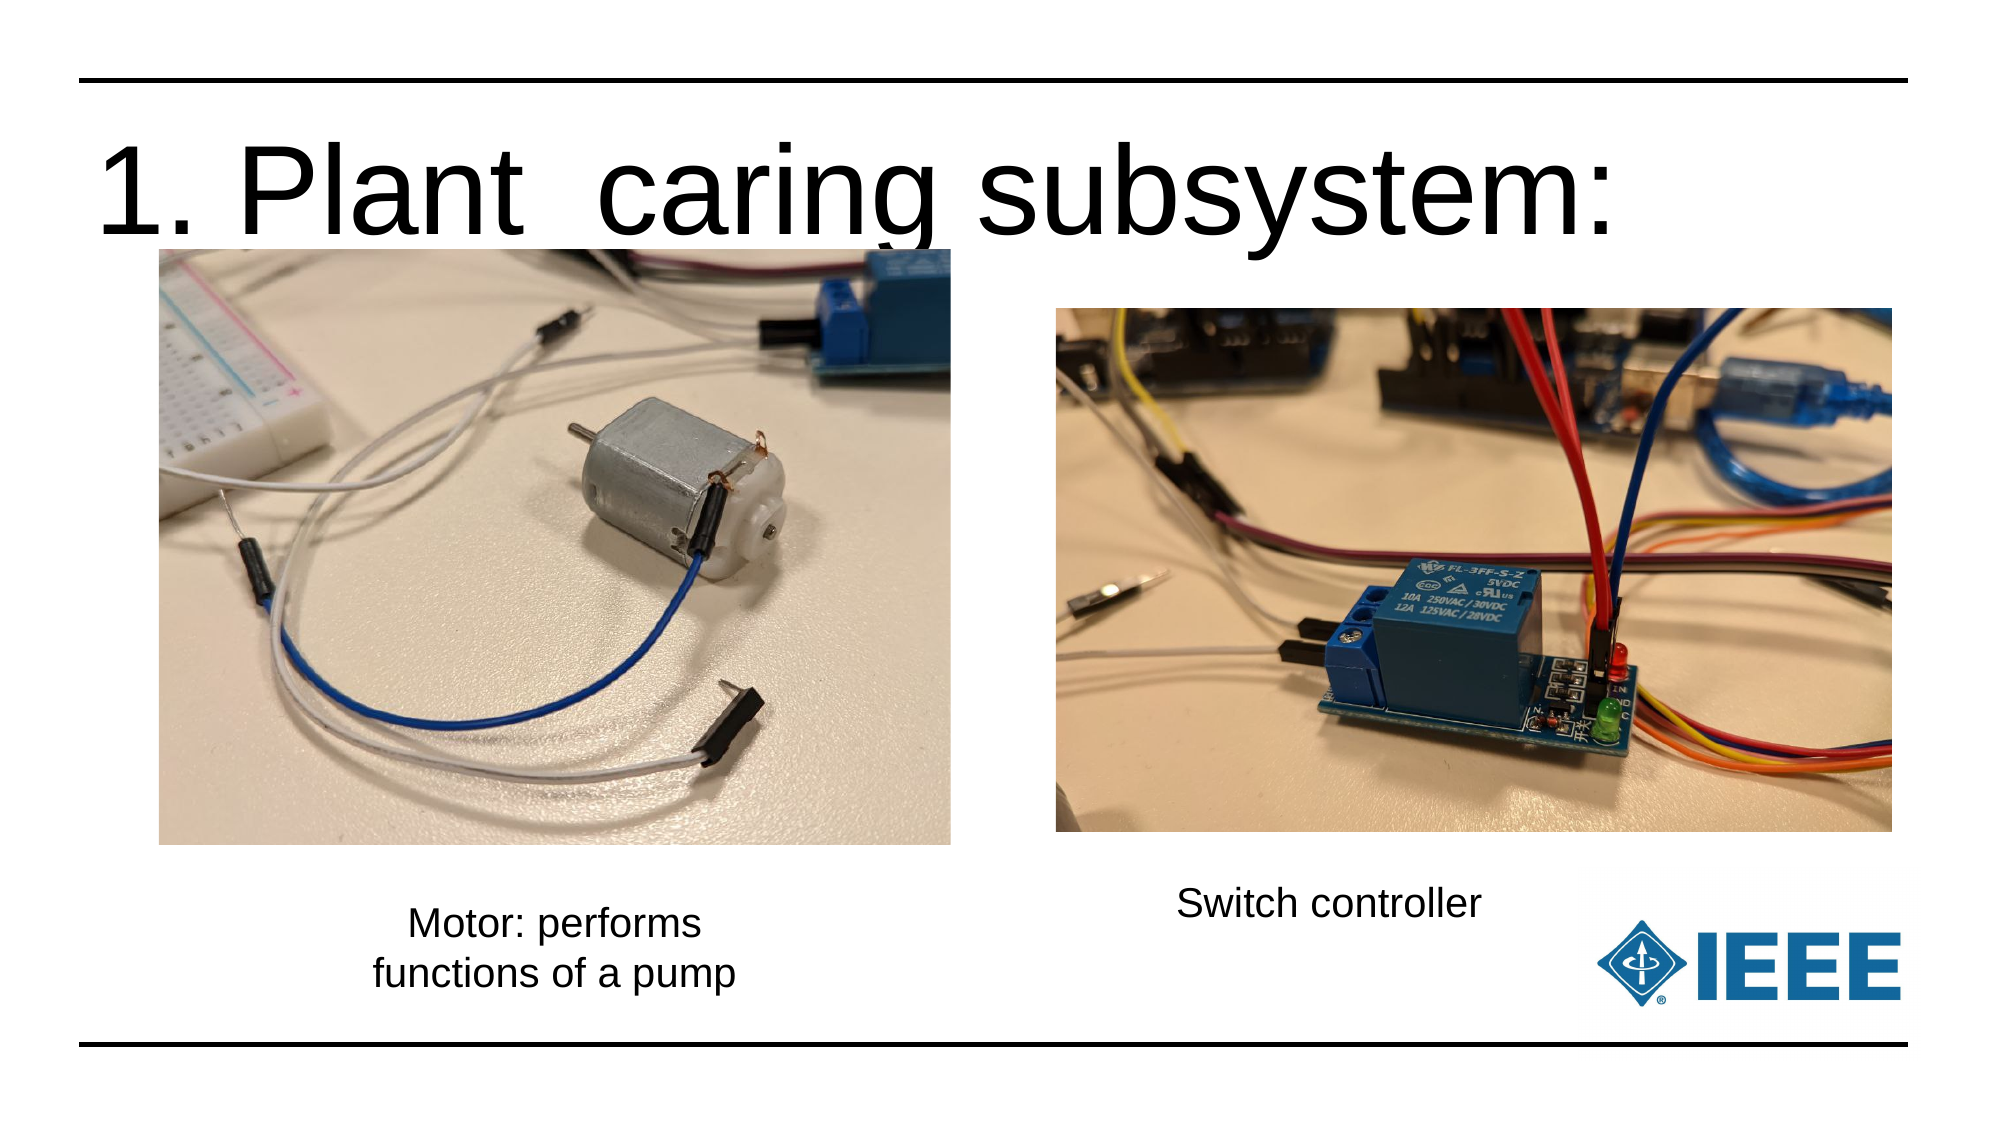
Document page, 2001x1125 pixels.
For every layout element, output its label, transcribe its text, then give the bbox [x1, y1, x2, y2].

picture [1577, 867, 1921, 1061]
list Motor: performs functions of a pump [312, 888, 798, 981]
picture [158, 248, 951, 845]
list Switch controller [1161, 867, 1576, 960]
picture [1055, 308, 1893, 832]
title 1. Plant caring subsystem: [79, 94, 1751, 272]
